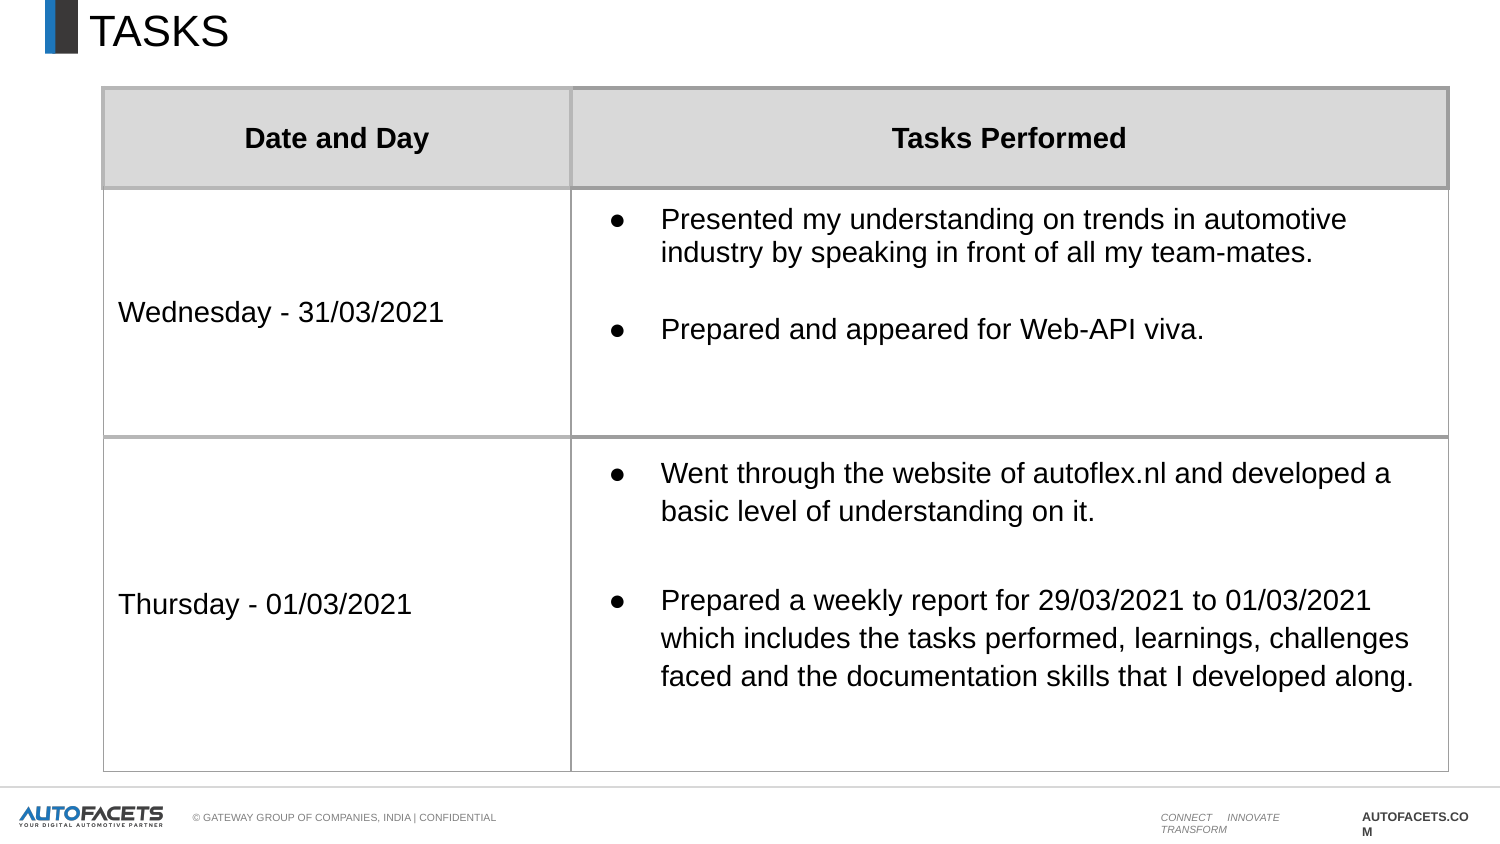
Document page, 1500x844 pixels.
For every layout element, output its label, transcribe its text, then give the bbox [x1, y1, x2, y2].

table_header Date and Day [105, 90, 569, 186]
table_cell Wednesday - 31/03/2021 [104, 190, 570, 435]
table_cell Went through the website of autoflex.nl and developed a basic level of understanding on it. Prepared a weekly report for 29/03/2021 to 01/03/2021 which includes the tasks performed, learnings, challenges faced and the documentation skills that I developed along. [572, 439, 1448, 771]
table_header Tasks Performed [573, 90, 1446, 186]
text_box TASKS [77, 3, 1500, 57]
picture [19, 806, 163, 827]
table_cell Presented my understanding on trends in automotive industry by speaking in front of all my team-mates. Prepared and appeared for Web-API viva. [572, 190, 1448, 435]
table_cell Thursday - 01/03/2021 [104, 439, 570, 771]
